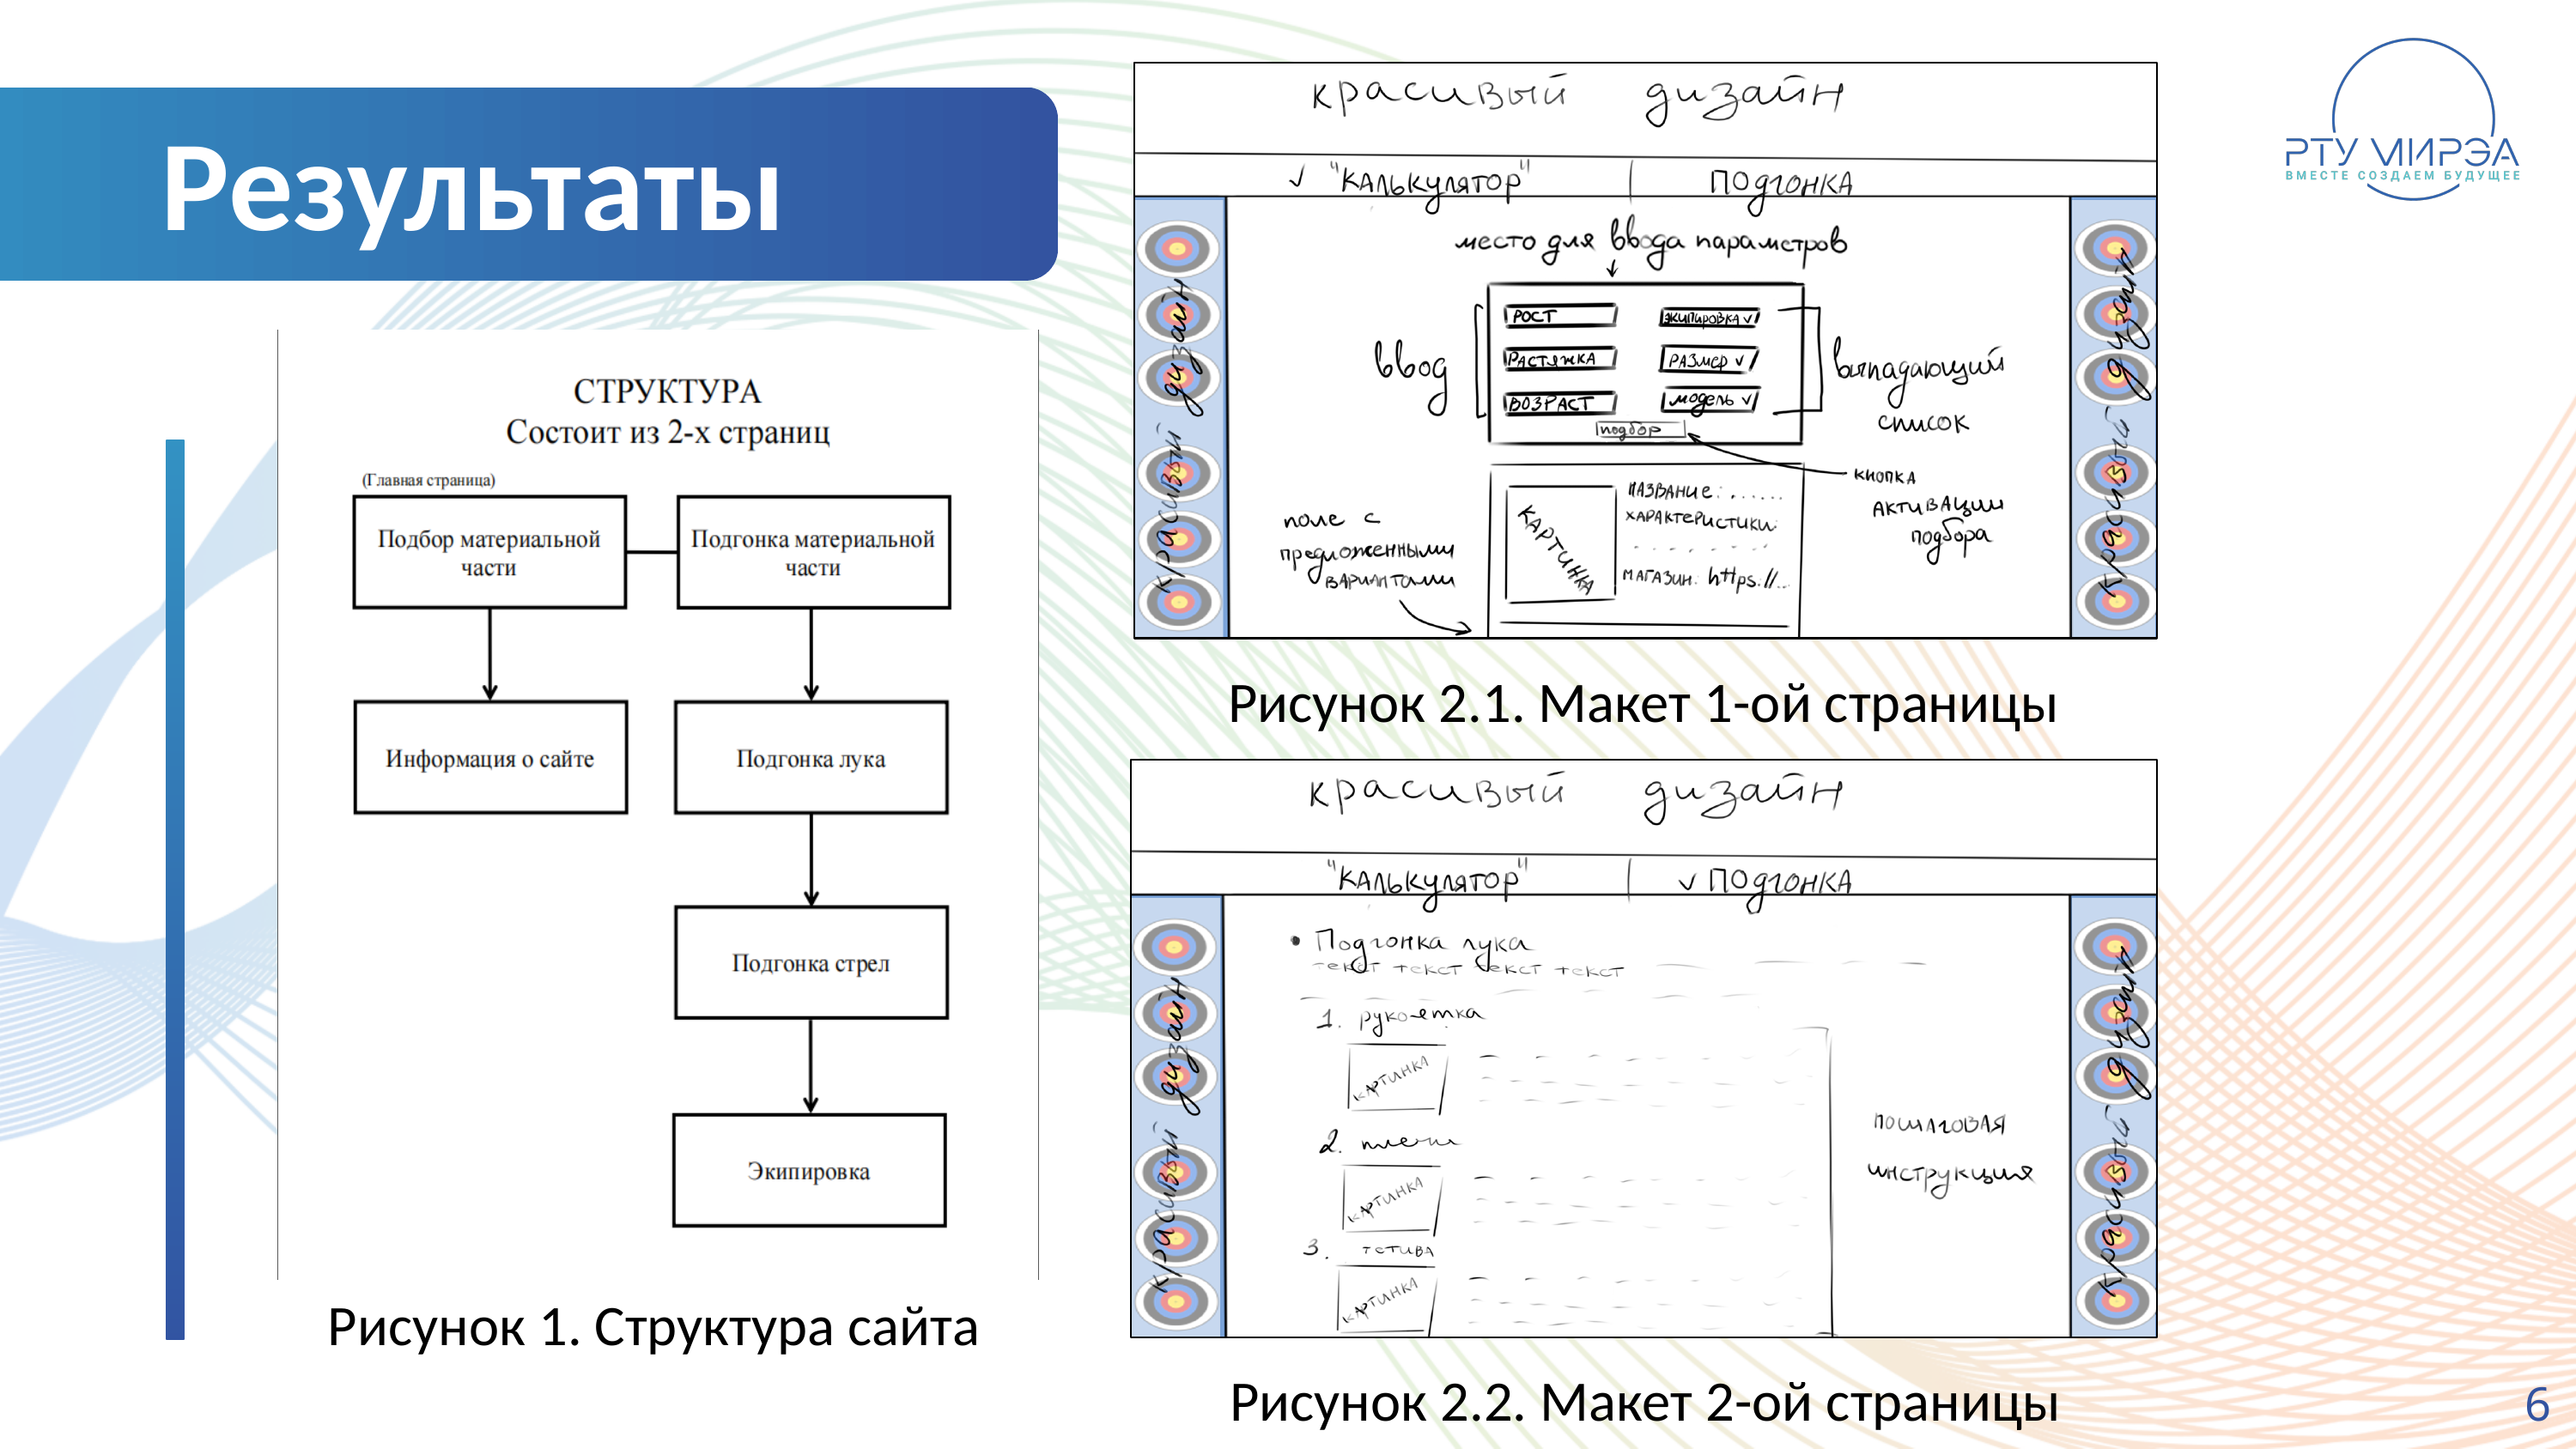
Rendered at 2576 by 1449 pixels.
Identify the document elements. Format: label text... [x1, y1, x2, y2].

text_box Рисунок 2.2. Макет 2-ой страницы [1135, 1357, 2156, 1439]
picture [0, 0, 2576, 1449]
text_box [166, 440, 185, 1340]
text_box Рисунок 1. Структура сайта [270, 1279, 1038, 1411]
text_box [0, 87, 1059, 281]
text_box 6 [2512, 1368, 2567, 1438]
text_box Результаты [161, 101, 1013, 248]
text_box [277, 330, 1039, 1280]
text_box Рисунок 2.1. Макет 1-ой страницы [1132, 658, 2157, 741]
